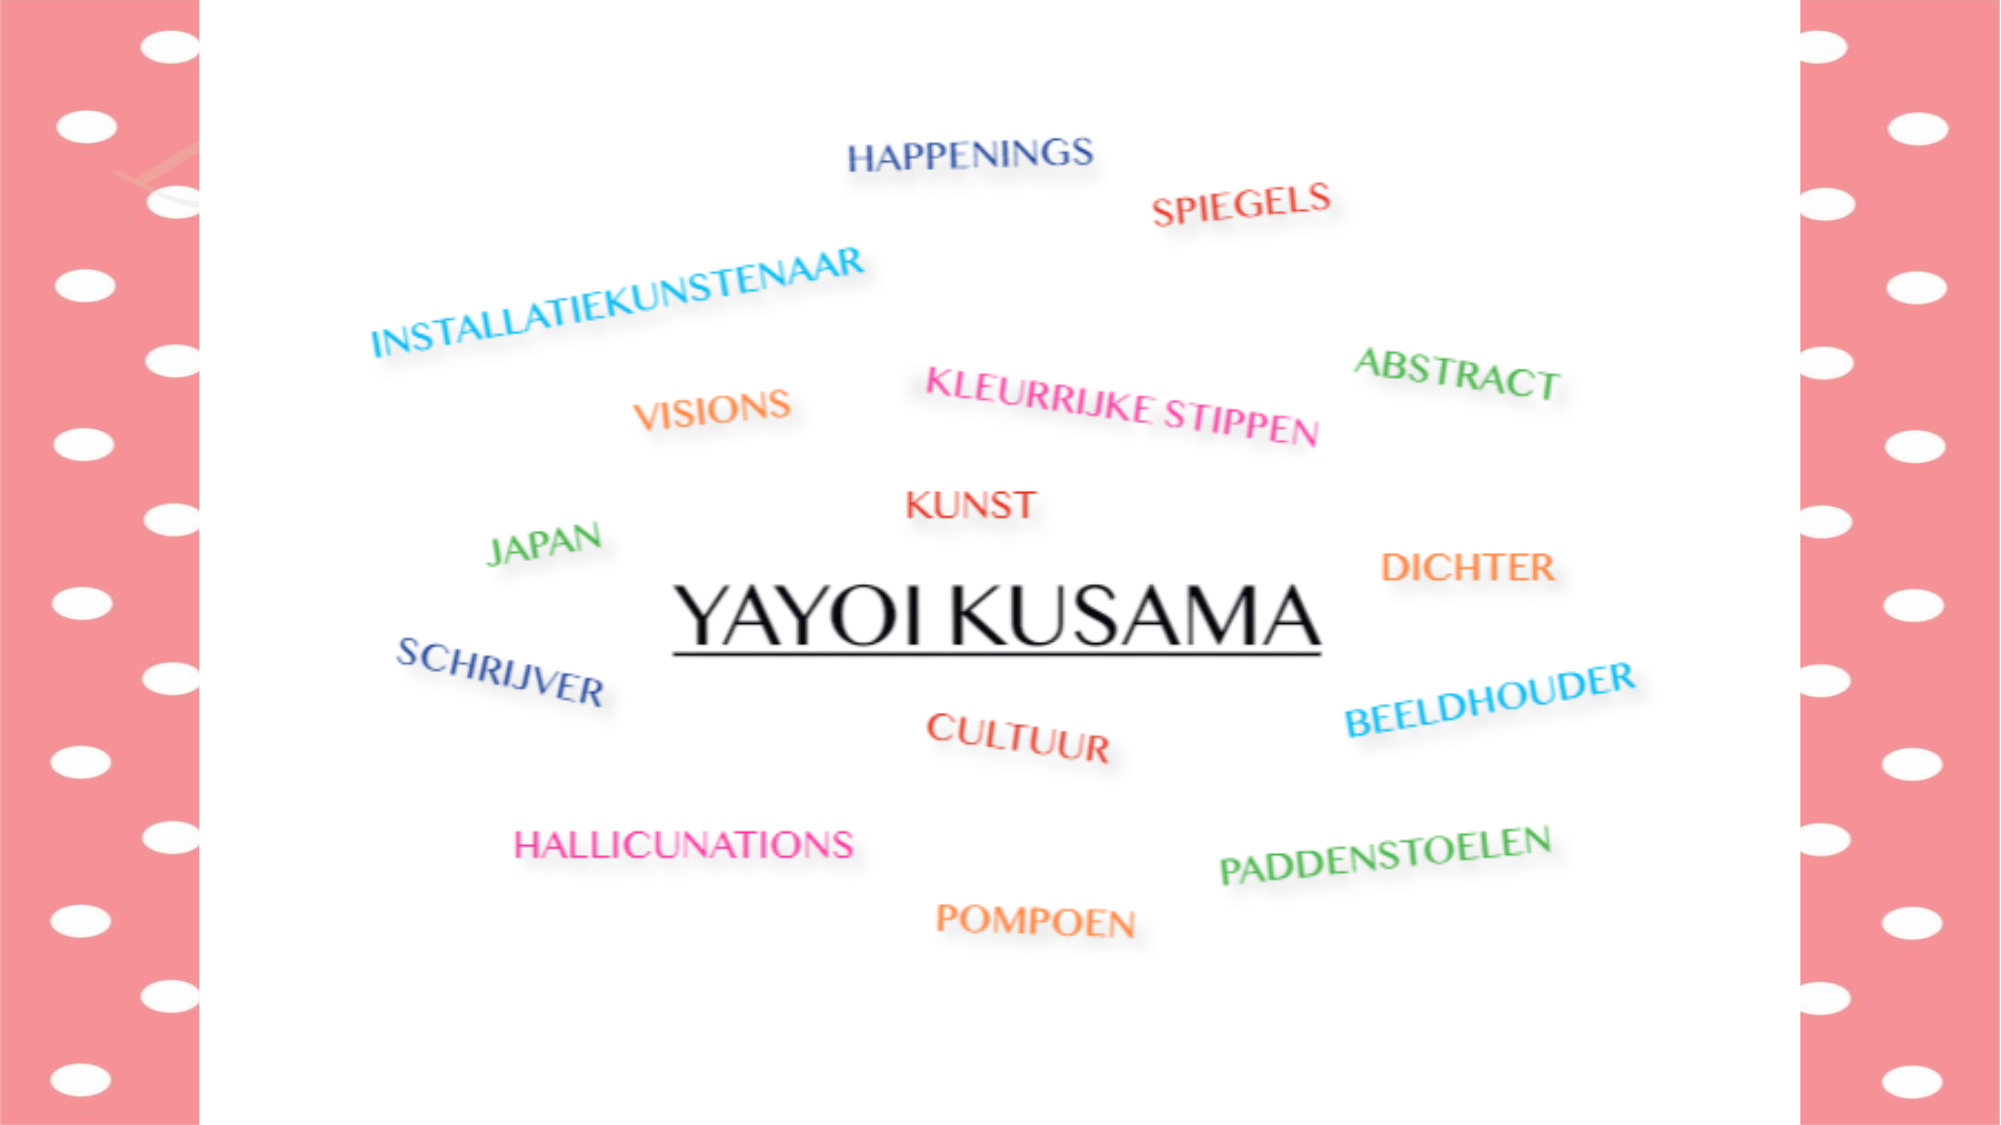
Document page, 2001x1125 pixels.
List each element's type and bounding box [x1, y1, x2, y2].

list [199, 0, 1801, 1125]
